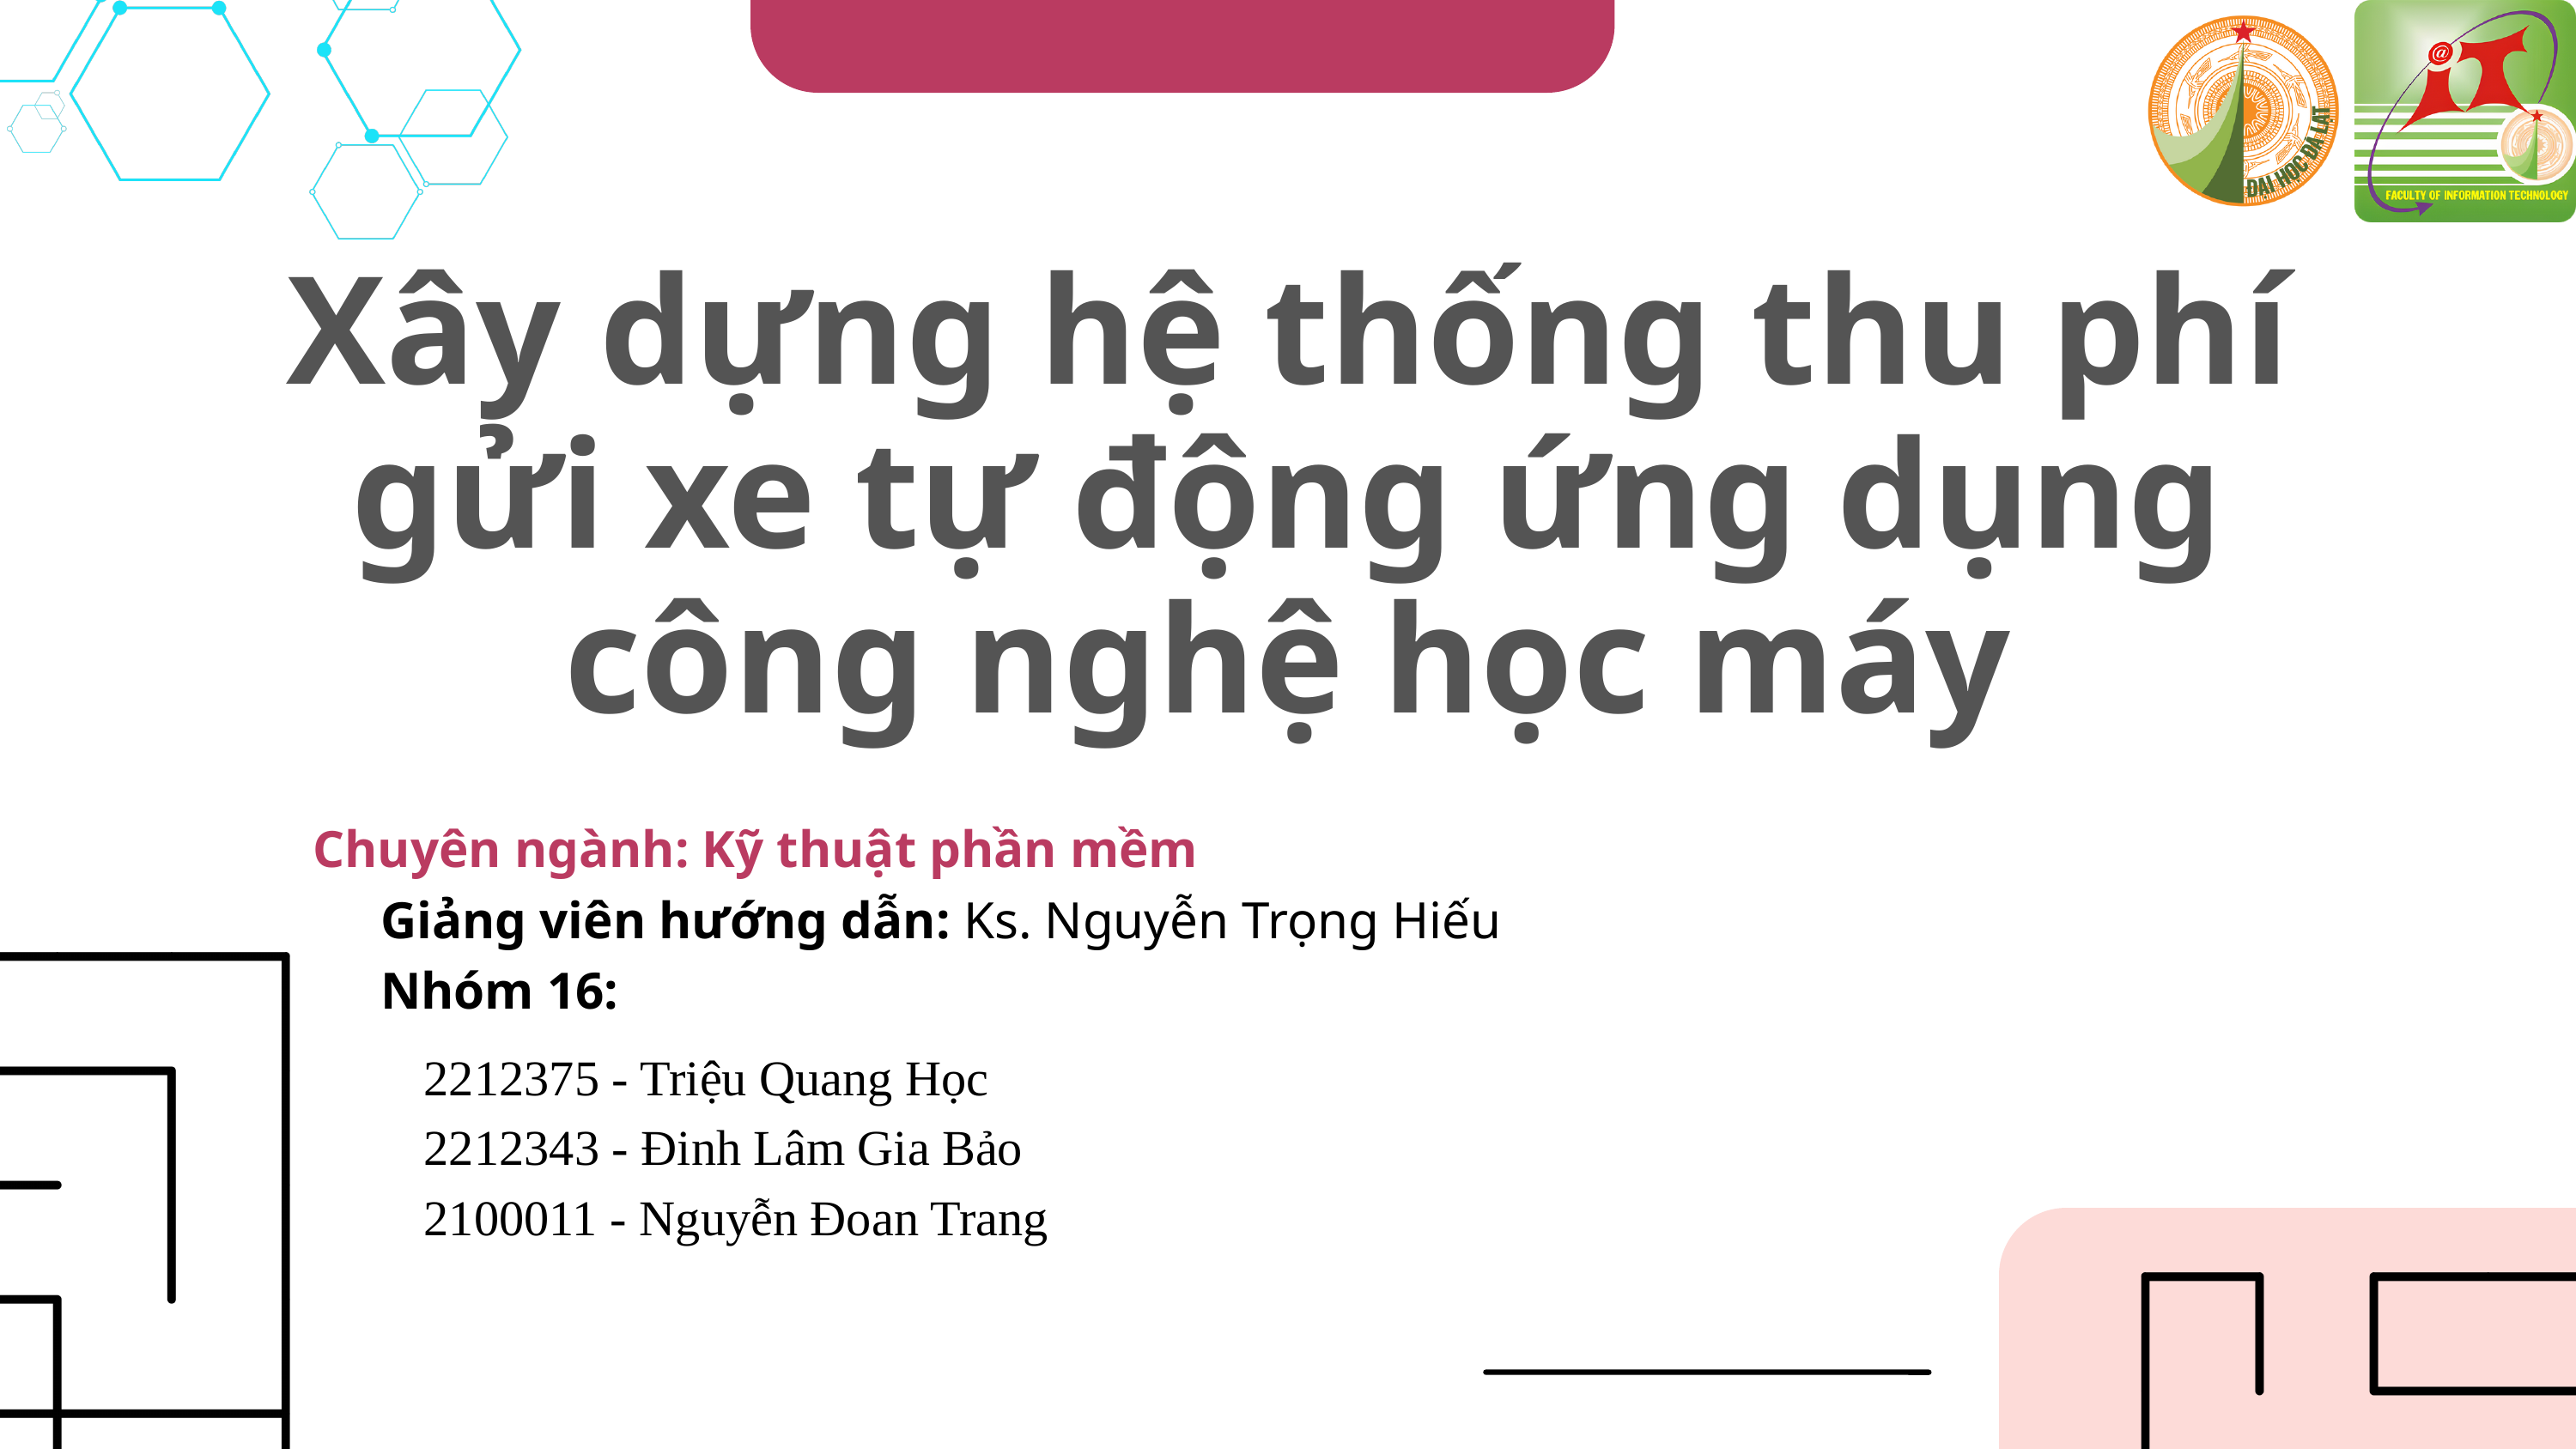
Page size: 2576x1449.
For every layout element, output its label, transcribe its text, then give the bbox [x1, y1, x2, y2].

text_box Giảng viên hướng dẫn: Ks. Nguyễn Trọng Hiếu Nhóm 16: [380, 878, 1977, 1019]
text_box [0, 952, 290, 1449]
text_box 2212375 - Triệu Quang Học 2212343 - Đinh Lâm Gia Bảo 2100011 - Nguyễn Đoan Trang [423, 1035, 1486, 1246]
text_box [0, 0, 574, 239]
text_box Xây dựng hệ thống thu phí gửi xe tự động ứng dụng công nghệ học máy [264, 250, 2312, 907]
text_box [1998, 1207, 2576, 1449]
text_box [750, 0, 1615, 94]
text_box [2132, 0, 2354, 222]
text_box Chuyên ngành: Kỹ thuật phần mềm [313, 807, 1909, 877]
text_box [2354, 0, 2576, 222]
